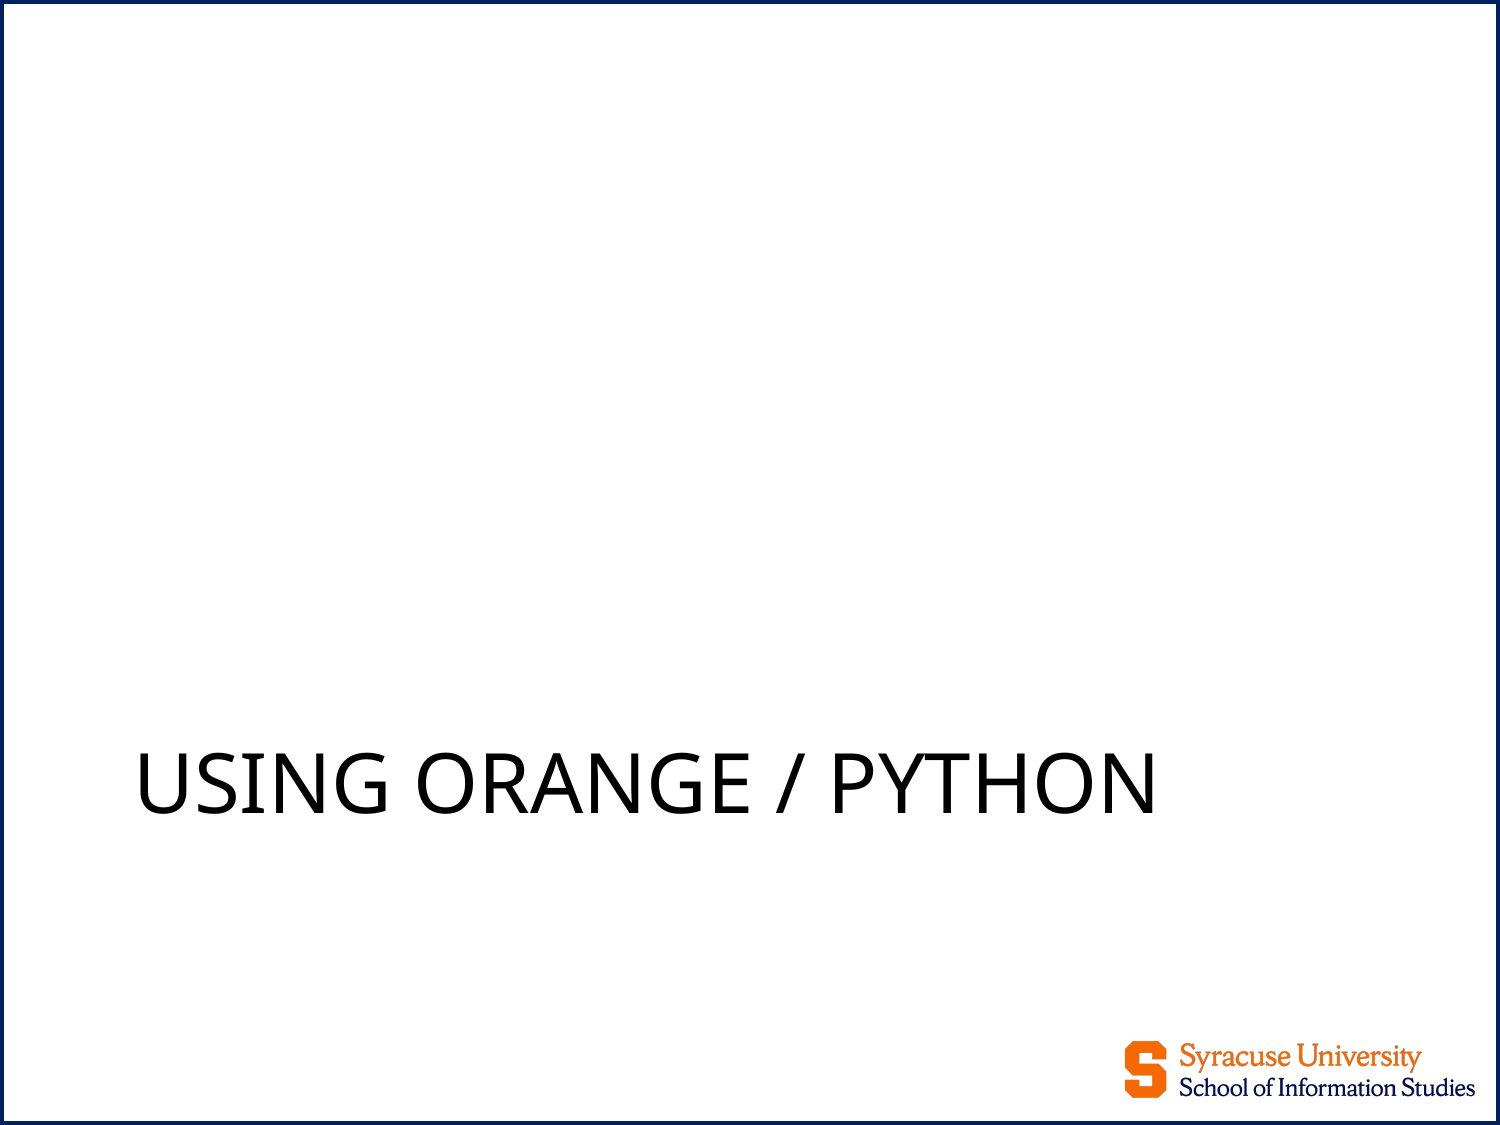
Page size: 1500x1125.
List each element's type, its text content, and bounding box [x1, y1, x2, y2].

picture [1125, 1041, 1475, 1098]
title Using Orange / Python [118, 722, 1394, 947]
